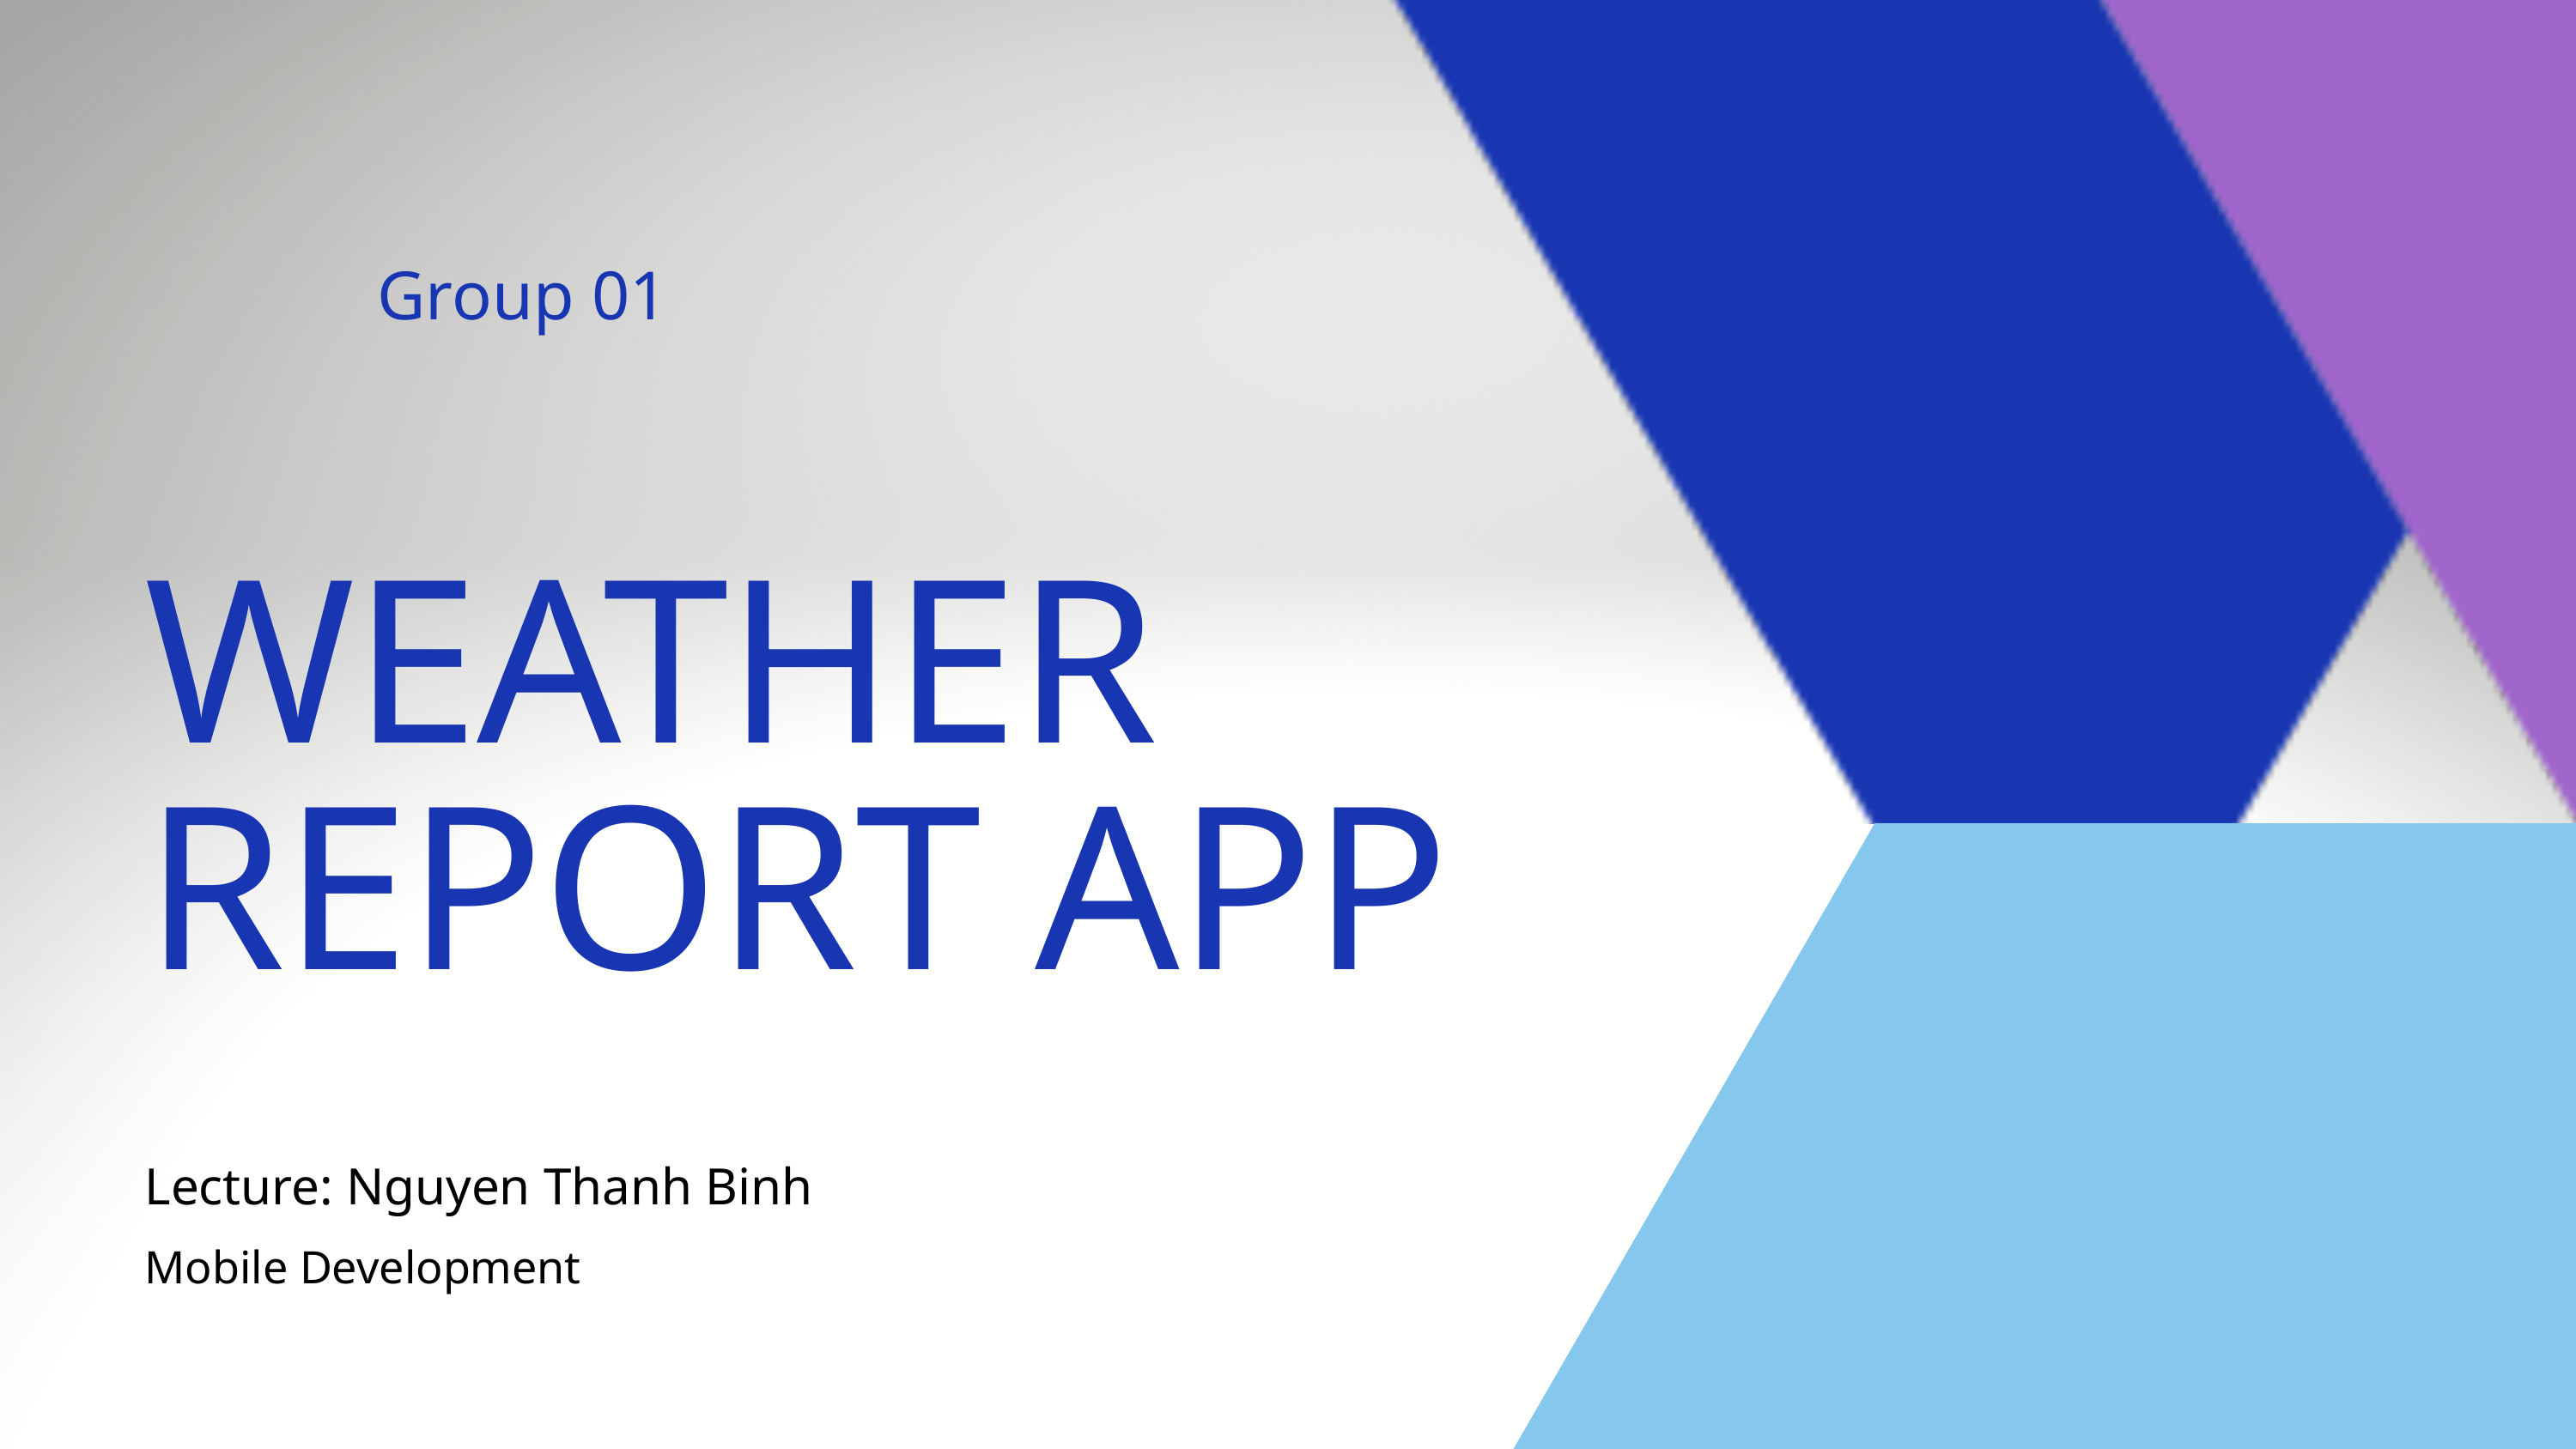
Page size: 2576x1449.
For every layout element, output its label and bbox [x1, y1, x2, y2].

text_box [1396, 822, 2576, 1449]
picture [0, 0, 2576, 1449]
text_box [144, 1143, 1210, 1287]
